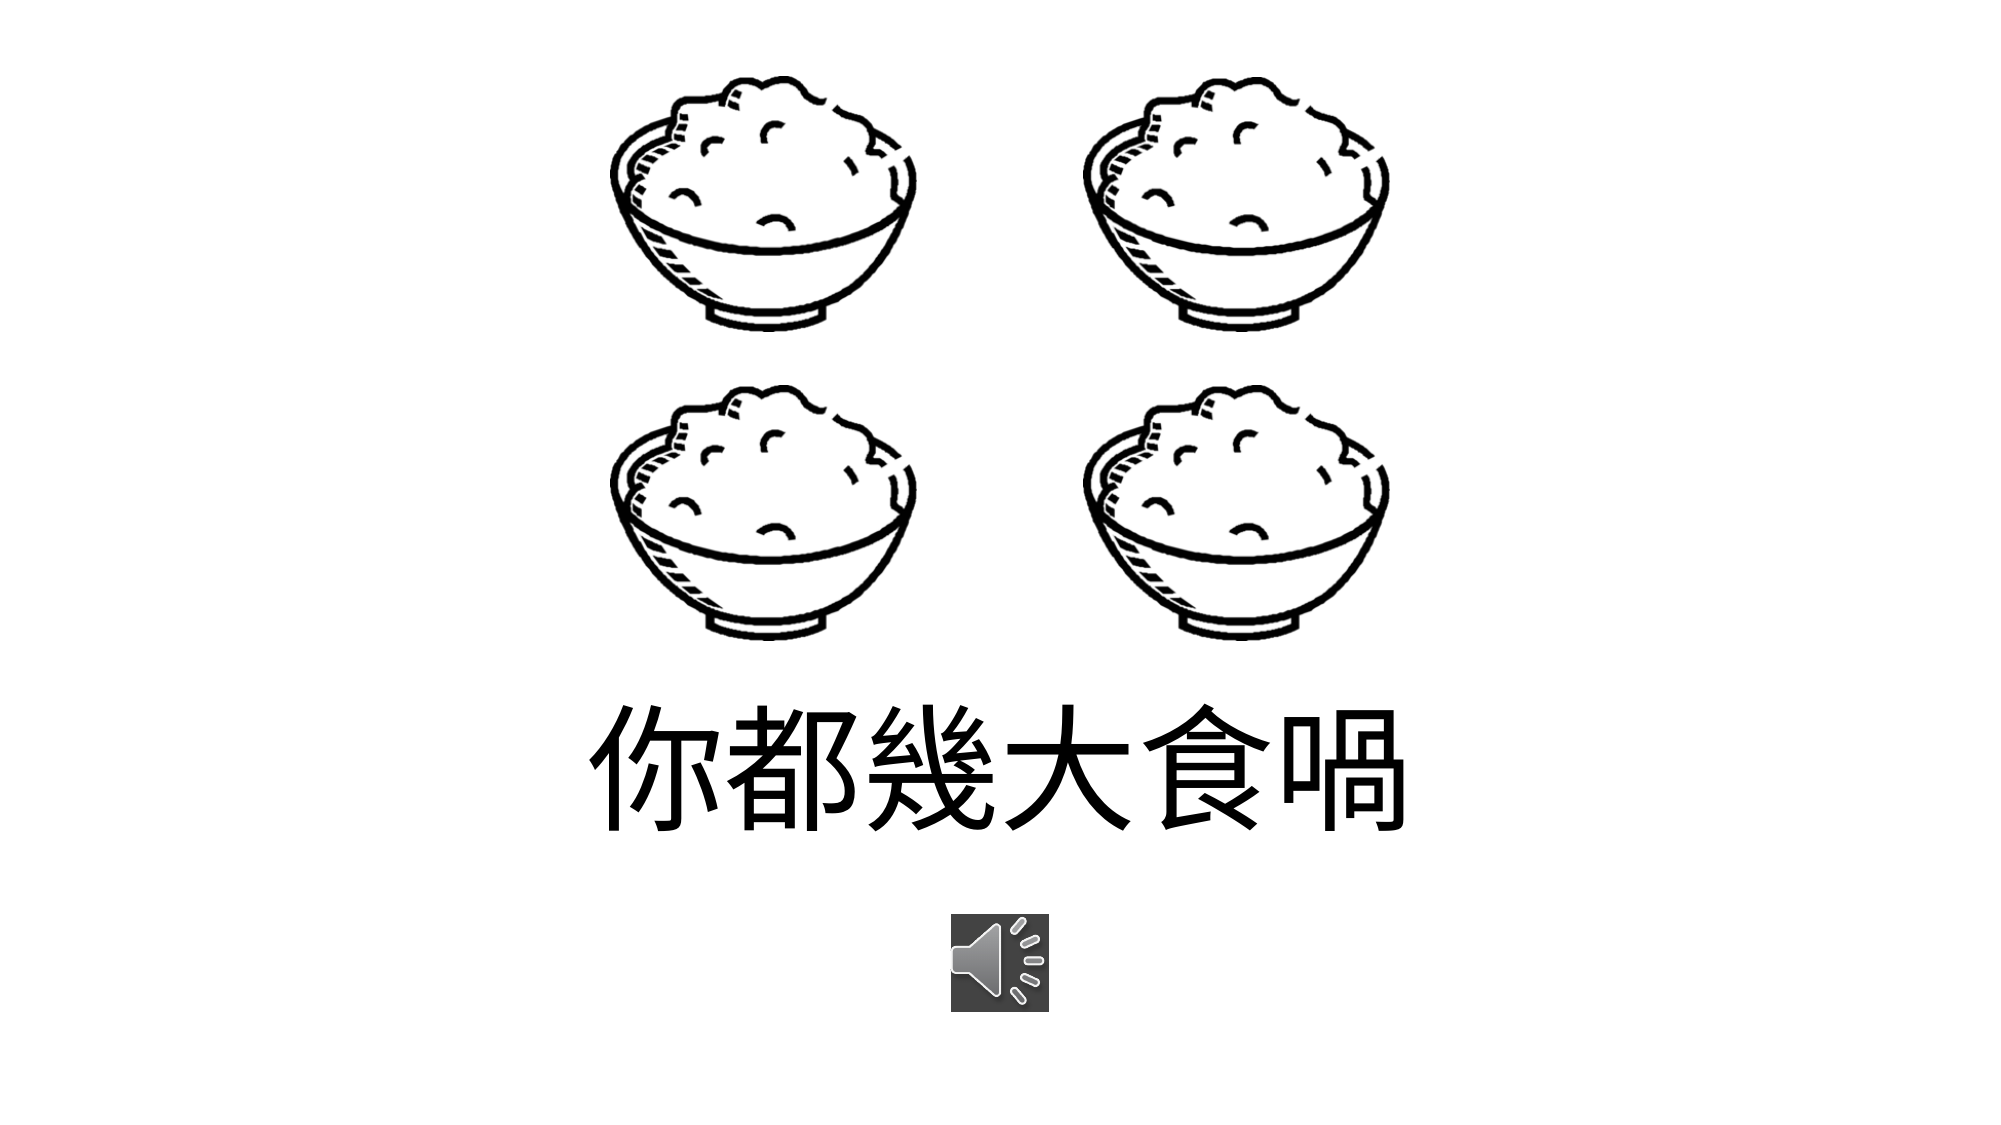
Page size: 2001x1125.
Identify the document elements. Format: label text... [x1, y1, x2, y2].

list 你都幾大食喎 [137, 694, 1863, 1014]
picture [949, 913, 1050, 1014]
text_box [610, 76, 1390, 641]
